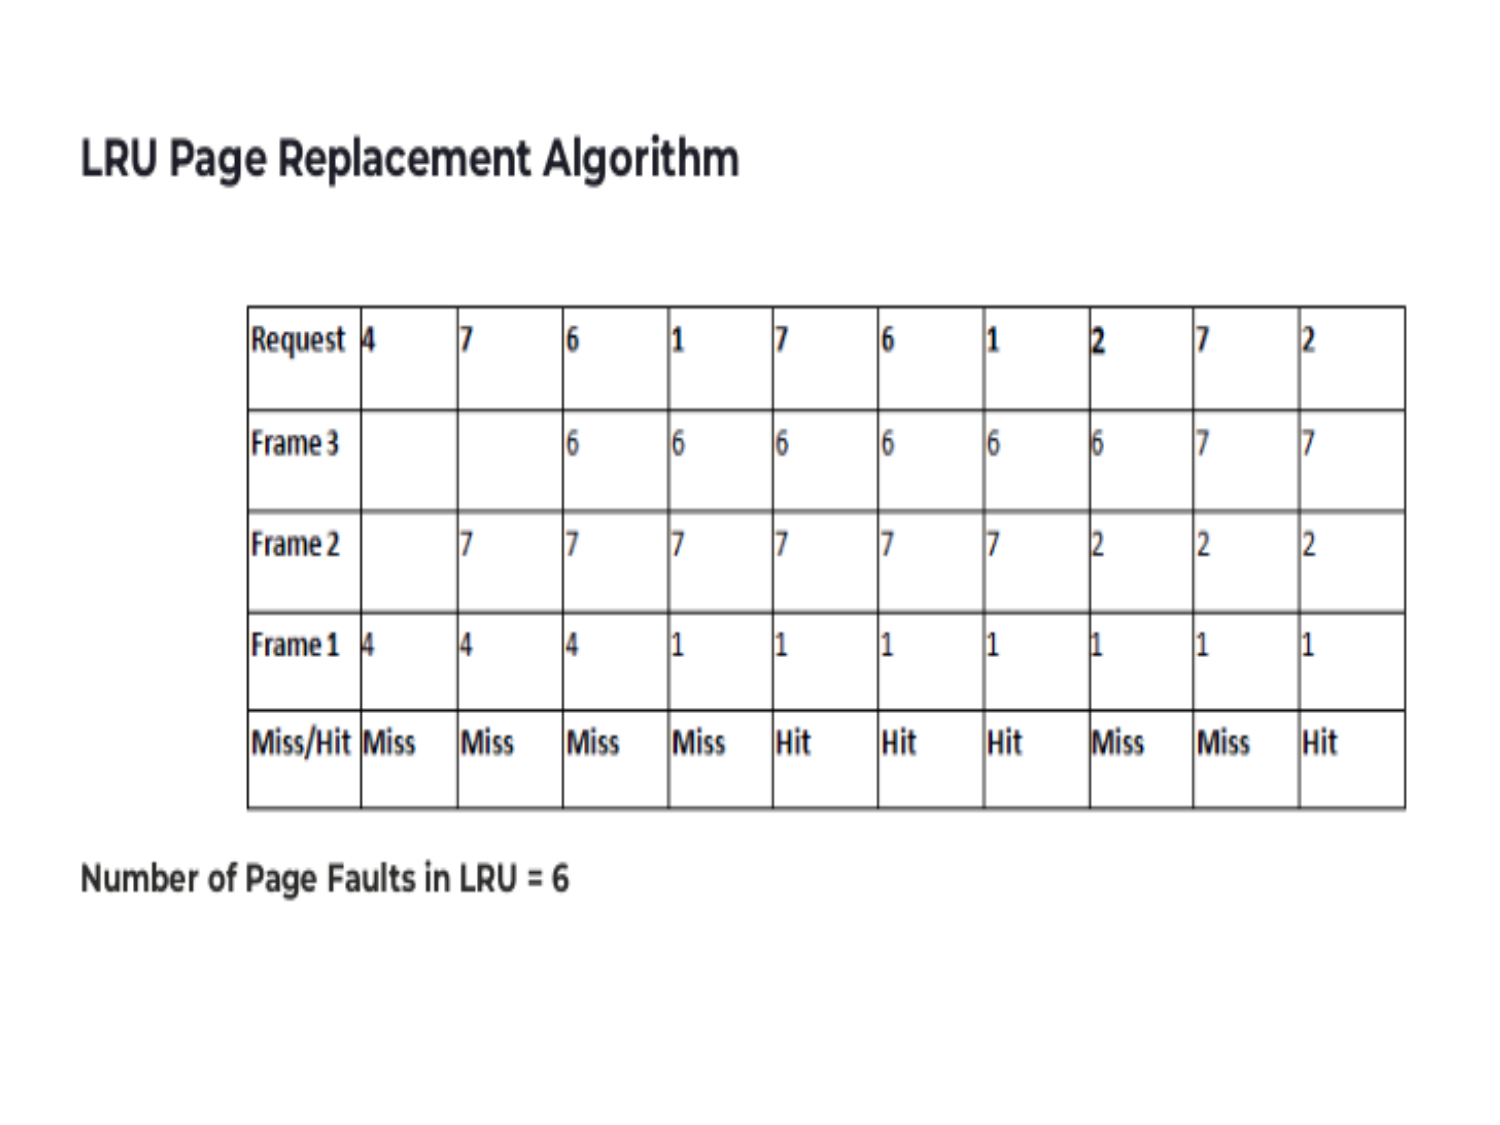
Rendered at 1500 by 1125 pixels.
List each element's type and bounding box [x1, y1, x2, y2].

picture [62, 112, 1451, 926]
